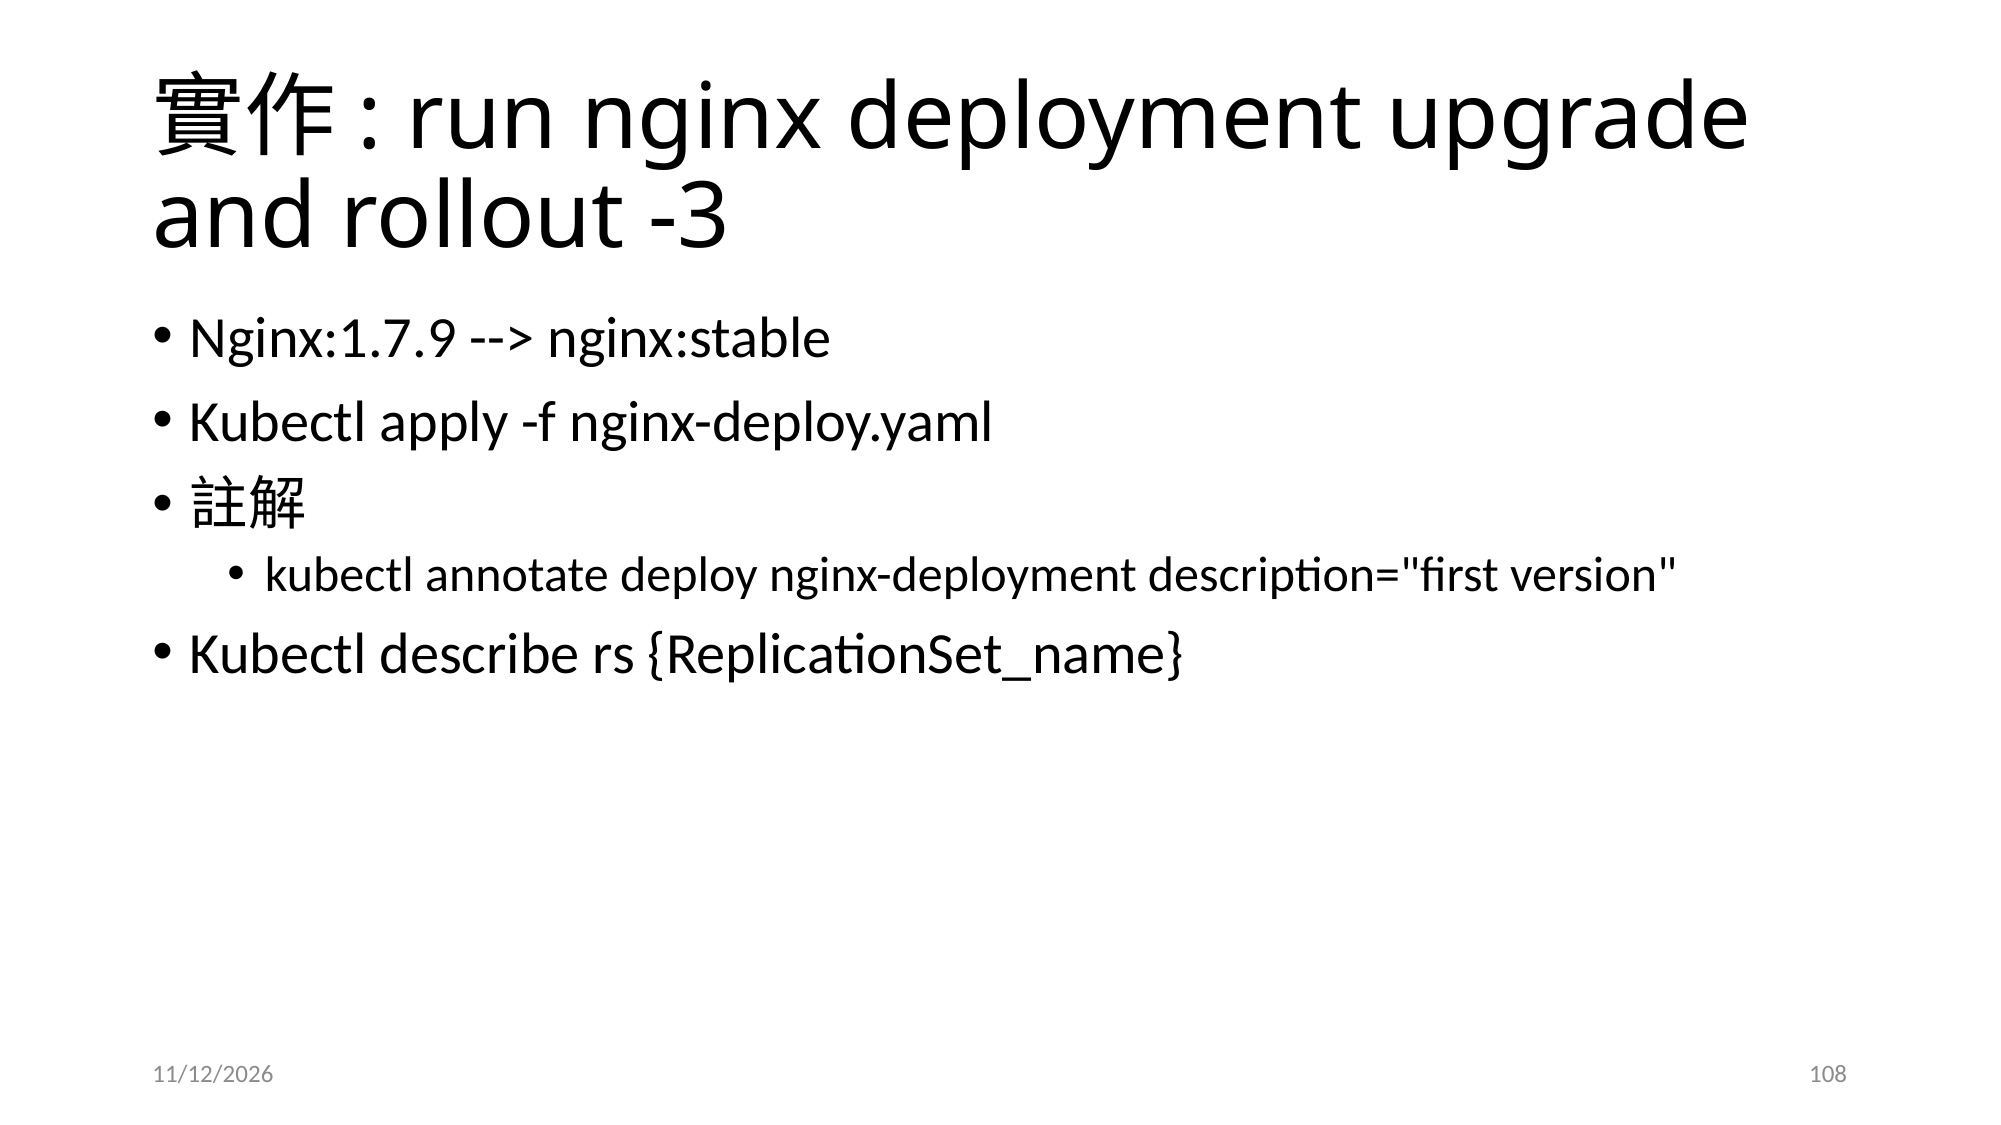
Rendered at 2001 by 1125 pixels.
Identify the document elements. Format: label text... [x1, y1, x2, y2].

slide_number 108 [1412, 1042, 1863, 1103]
list Nginx:1.7.9 --> nginx:stable Kubectl apply -f nginx-deploy.yaml 註解 kubectl annotate deploy nginx-deployment description="first version" Kubectl describe rs {ReplicationSet_name} [137, 299, 1863, 1014]
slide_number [137, 1042, 588, 1103]
title 實作: run nginx deployment upgrade and rollout -3 [137, 59, 1863, 278]
